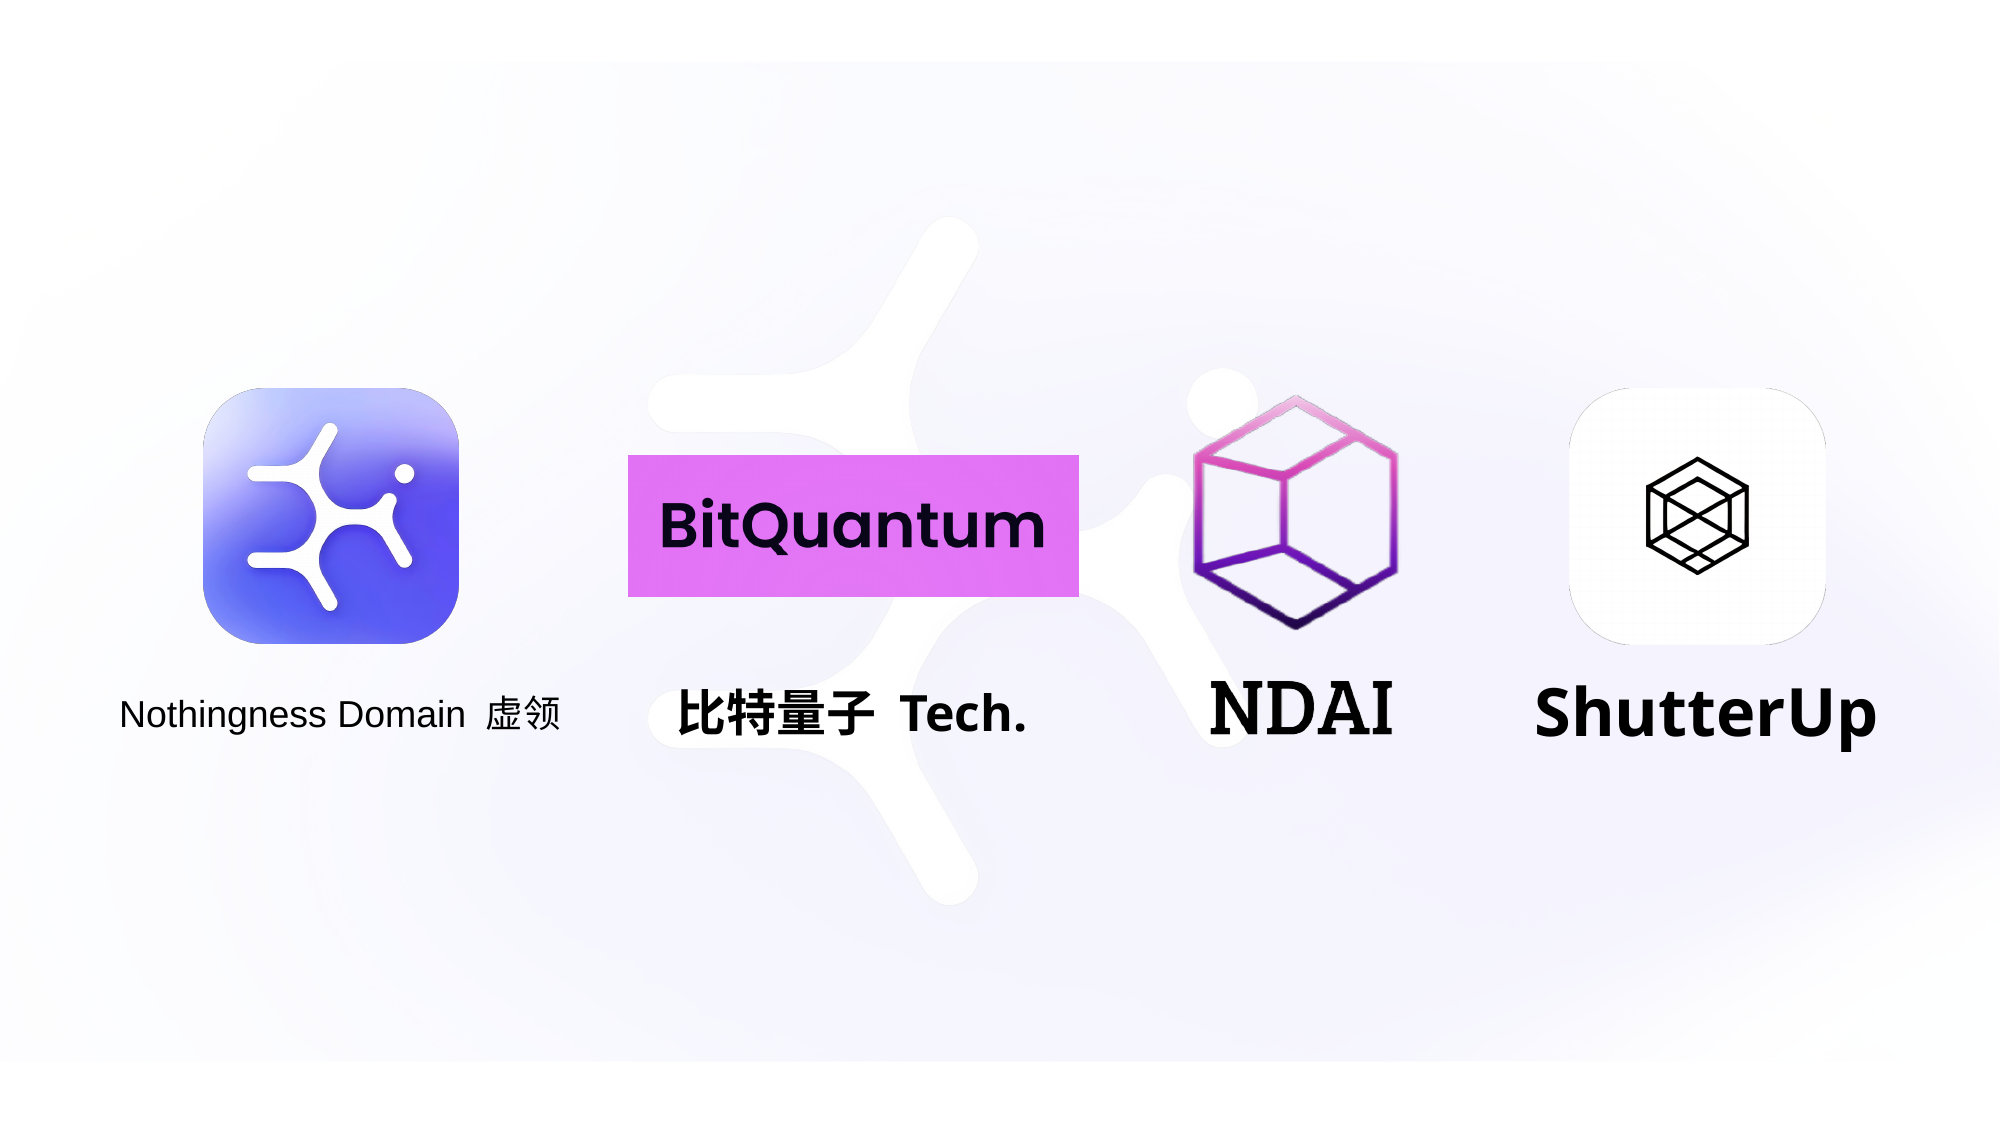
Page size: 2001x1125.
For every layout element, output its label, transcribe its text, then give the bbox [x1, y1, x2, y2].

text_box 比特量子 Tech. [661, 673, 1482, 798]
picture [627, 455, 1079, 597]
picture [1203, 672, 1398, 744]
picture [203, 388, 460, 645]
text_box ShutterUp [1519, 662, 2000, 786]
text_box Nothingness Domain 虚领 [104, 683, 578, 743]
picture [1150, 375, 1419, 645]
picture [1569, 388, 1827, 646]
